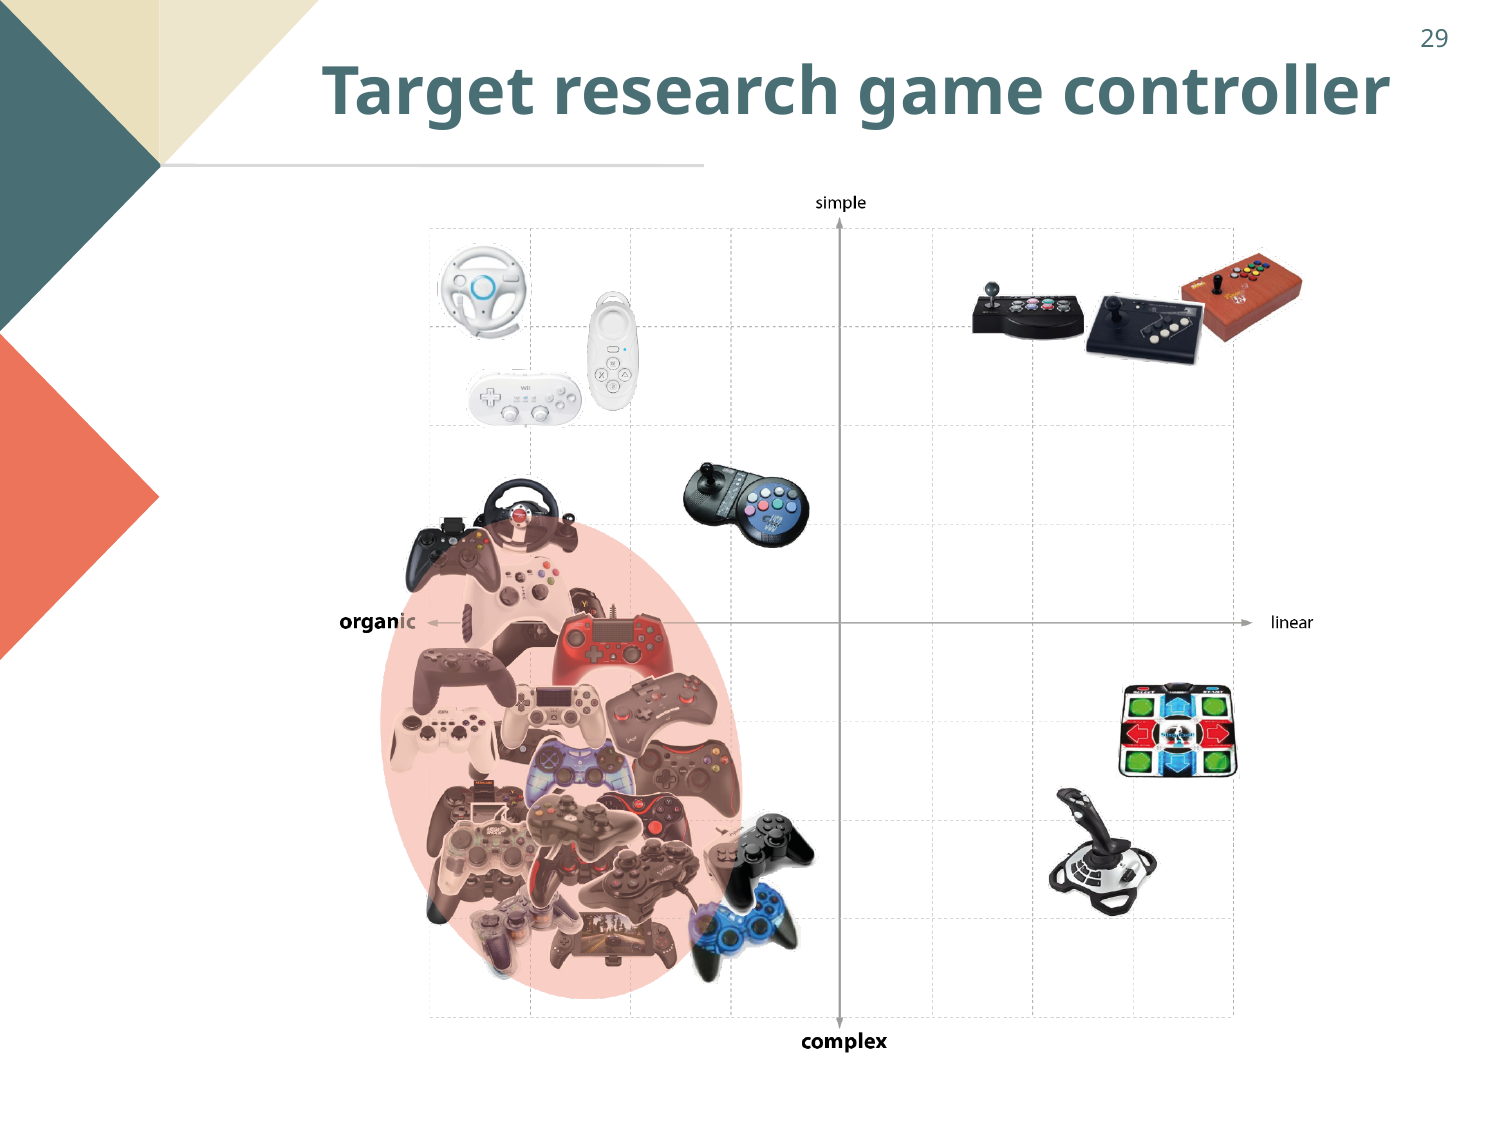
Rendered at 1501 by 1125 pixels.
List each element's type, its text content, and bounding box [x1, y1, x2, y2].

text_box 29 [1369, 14, 1501, 60]
text_box Target research game controller [306, 49, 1418, 138]
picture [0, 179, 1406, 1067]
